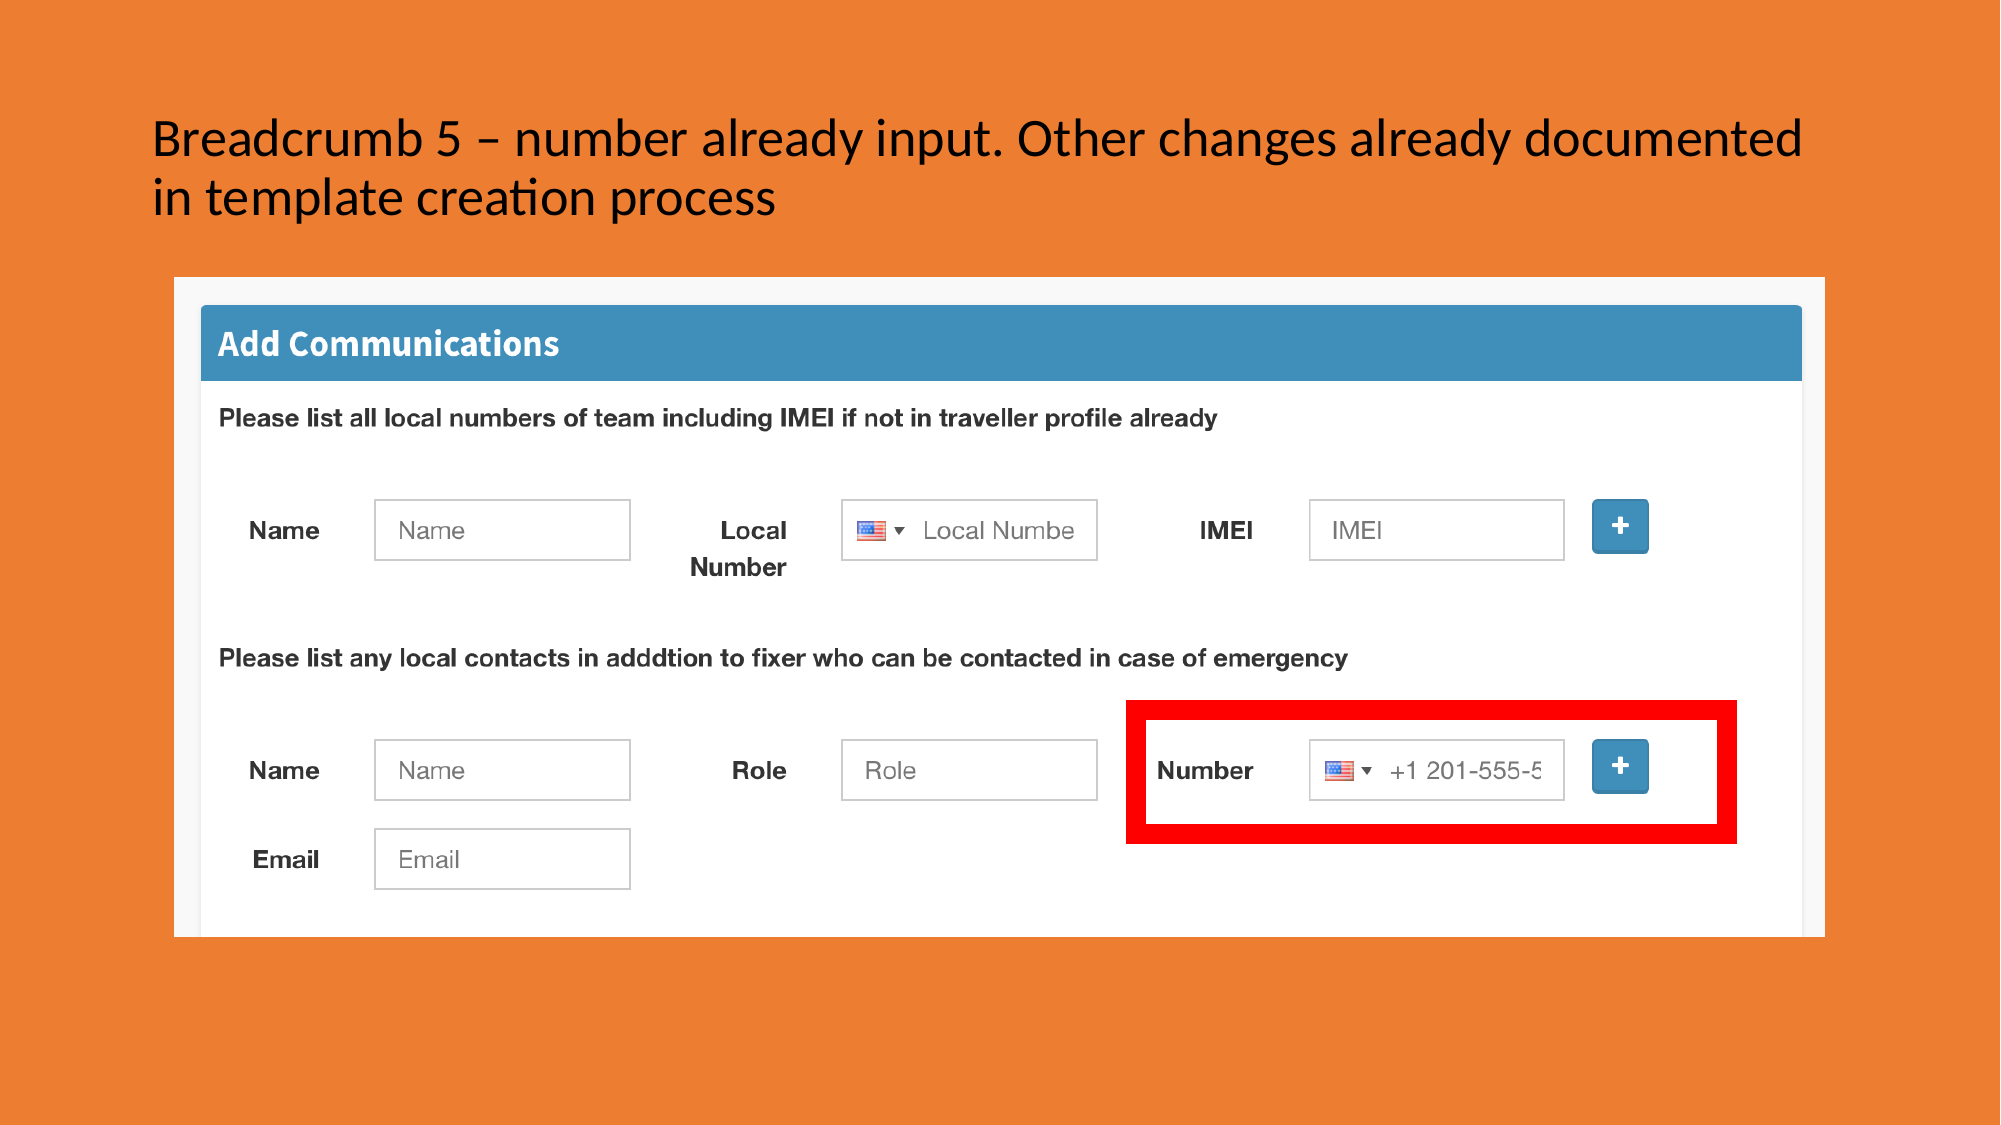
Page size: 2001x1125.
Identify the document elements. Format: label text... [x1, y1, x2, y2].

picture [174, 276, 1826, 937]
title Breadcrumb 5 – number already input. Other changes already documented in template creation process [137, 59, 1863, 278]
